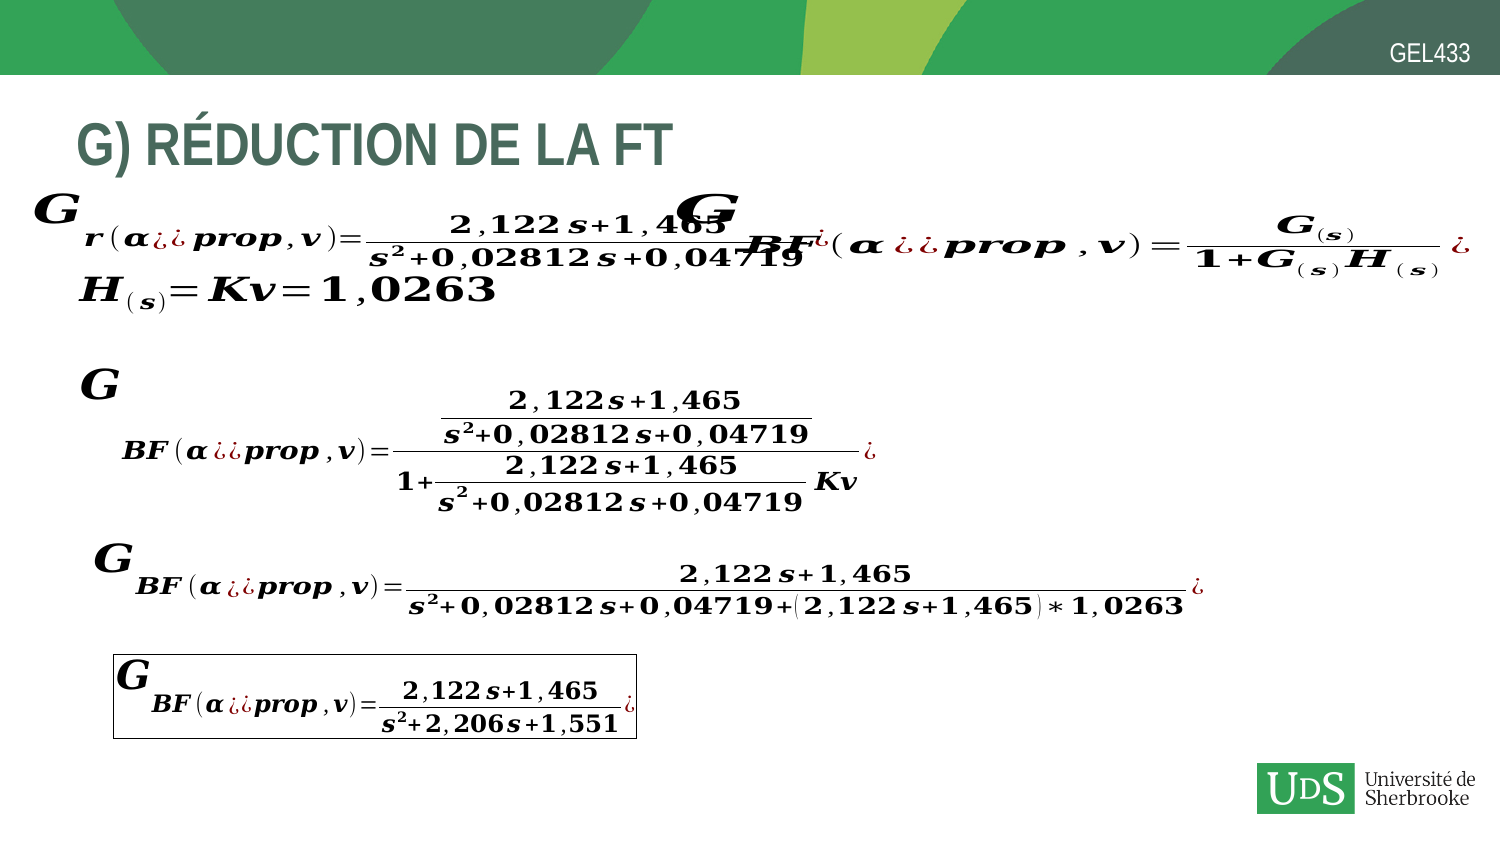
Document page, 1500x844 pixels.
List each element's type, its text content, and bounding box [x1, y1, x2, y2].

title g) Réduction de la ft [76, 104, 1471, 190]
picture [1257, 763, 1475, 814]
picture [0, 0, 1500, 75]
